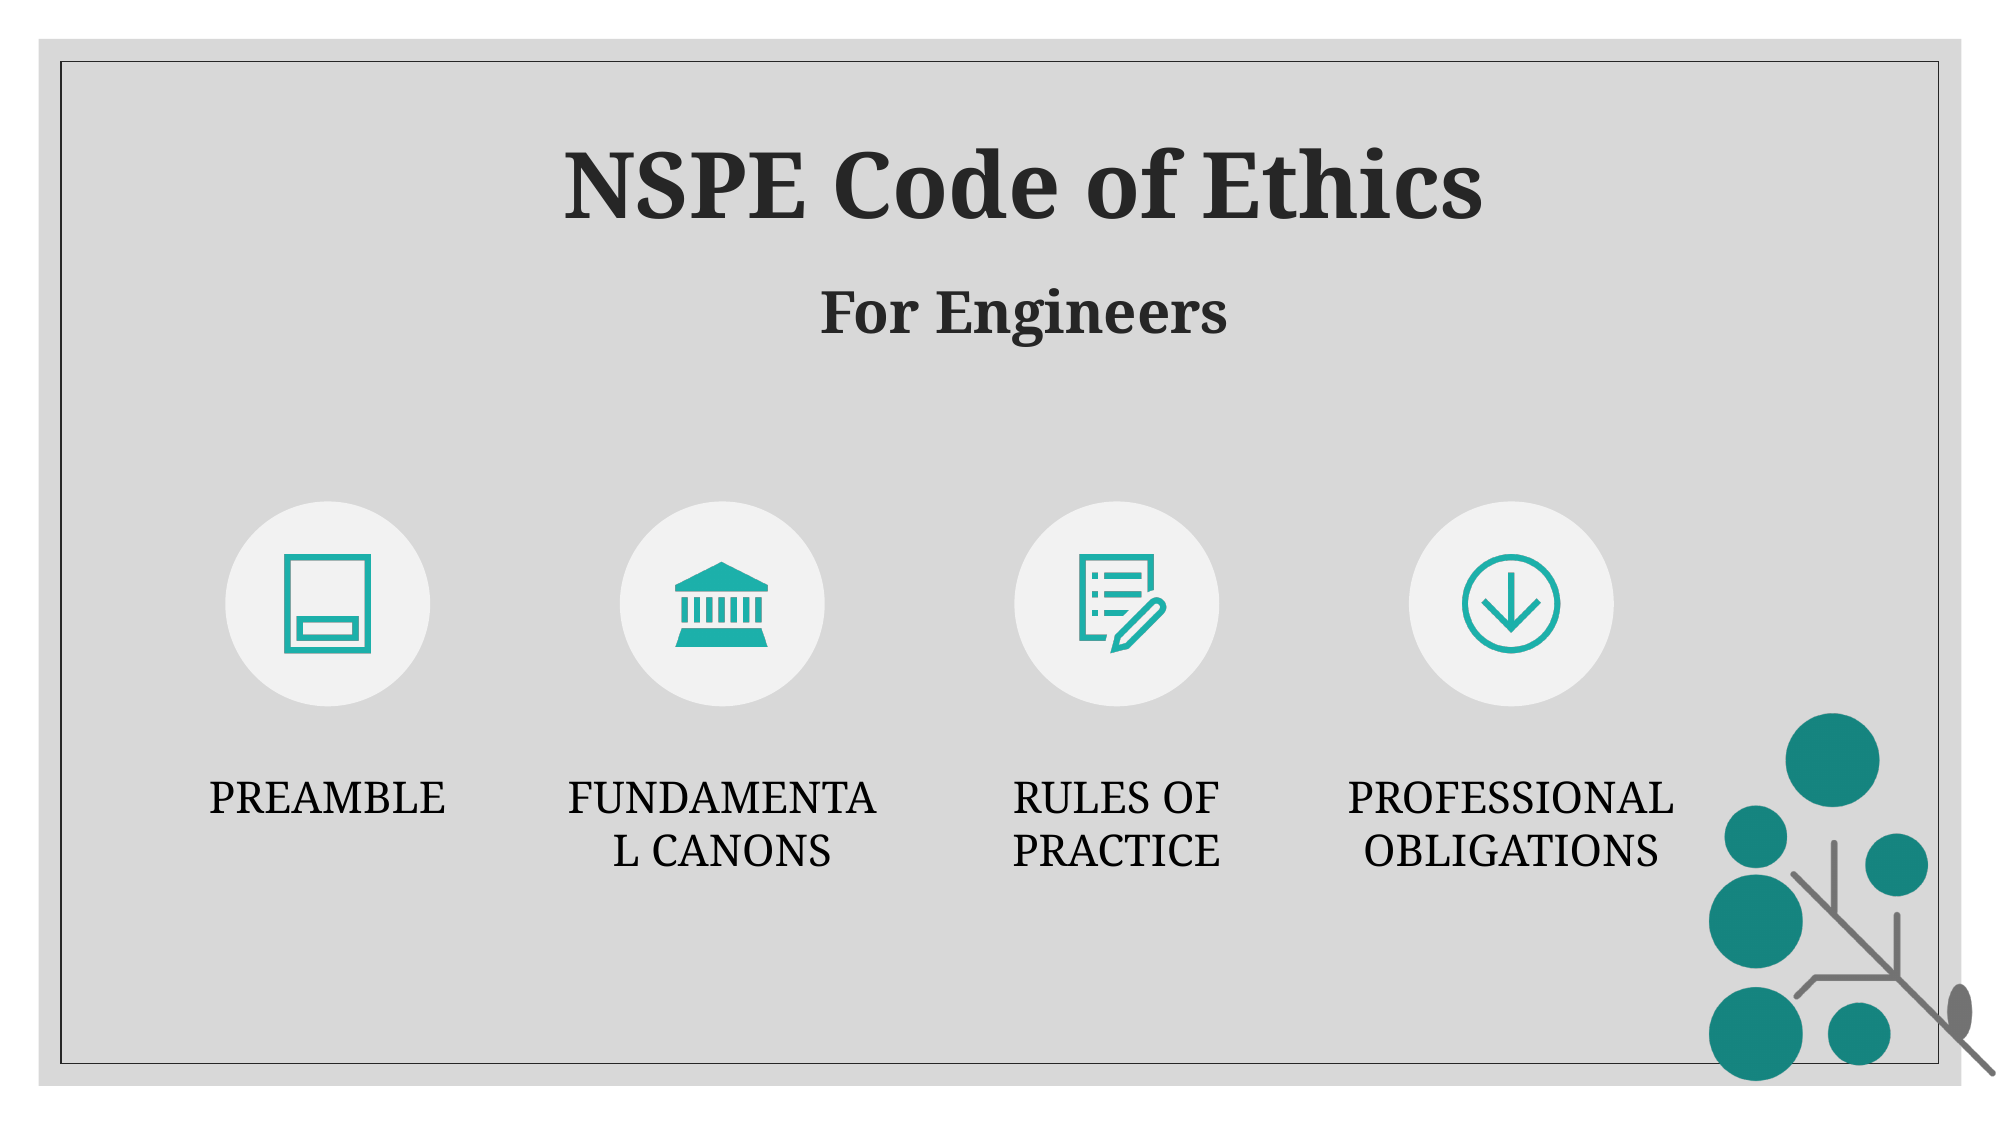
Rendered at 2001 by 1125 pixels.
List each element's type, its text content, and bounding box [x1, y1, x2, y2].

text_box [123, 385, 1716, 1004]
title NSPE Code of Ethics For Engineers [174, 98, 1875, 387]
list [1476, 566, 2000, 1125]
